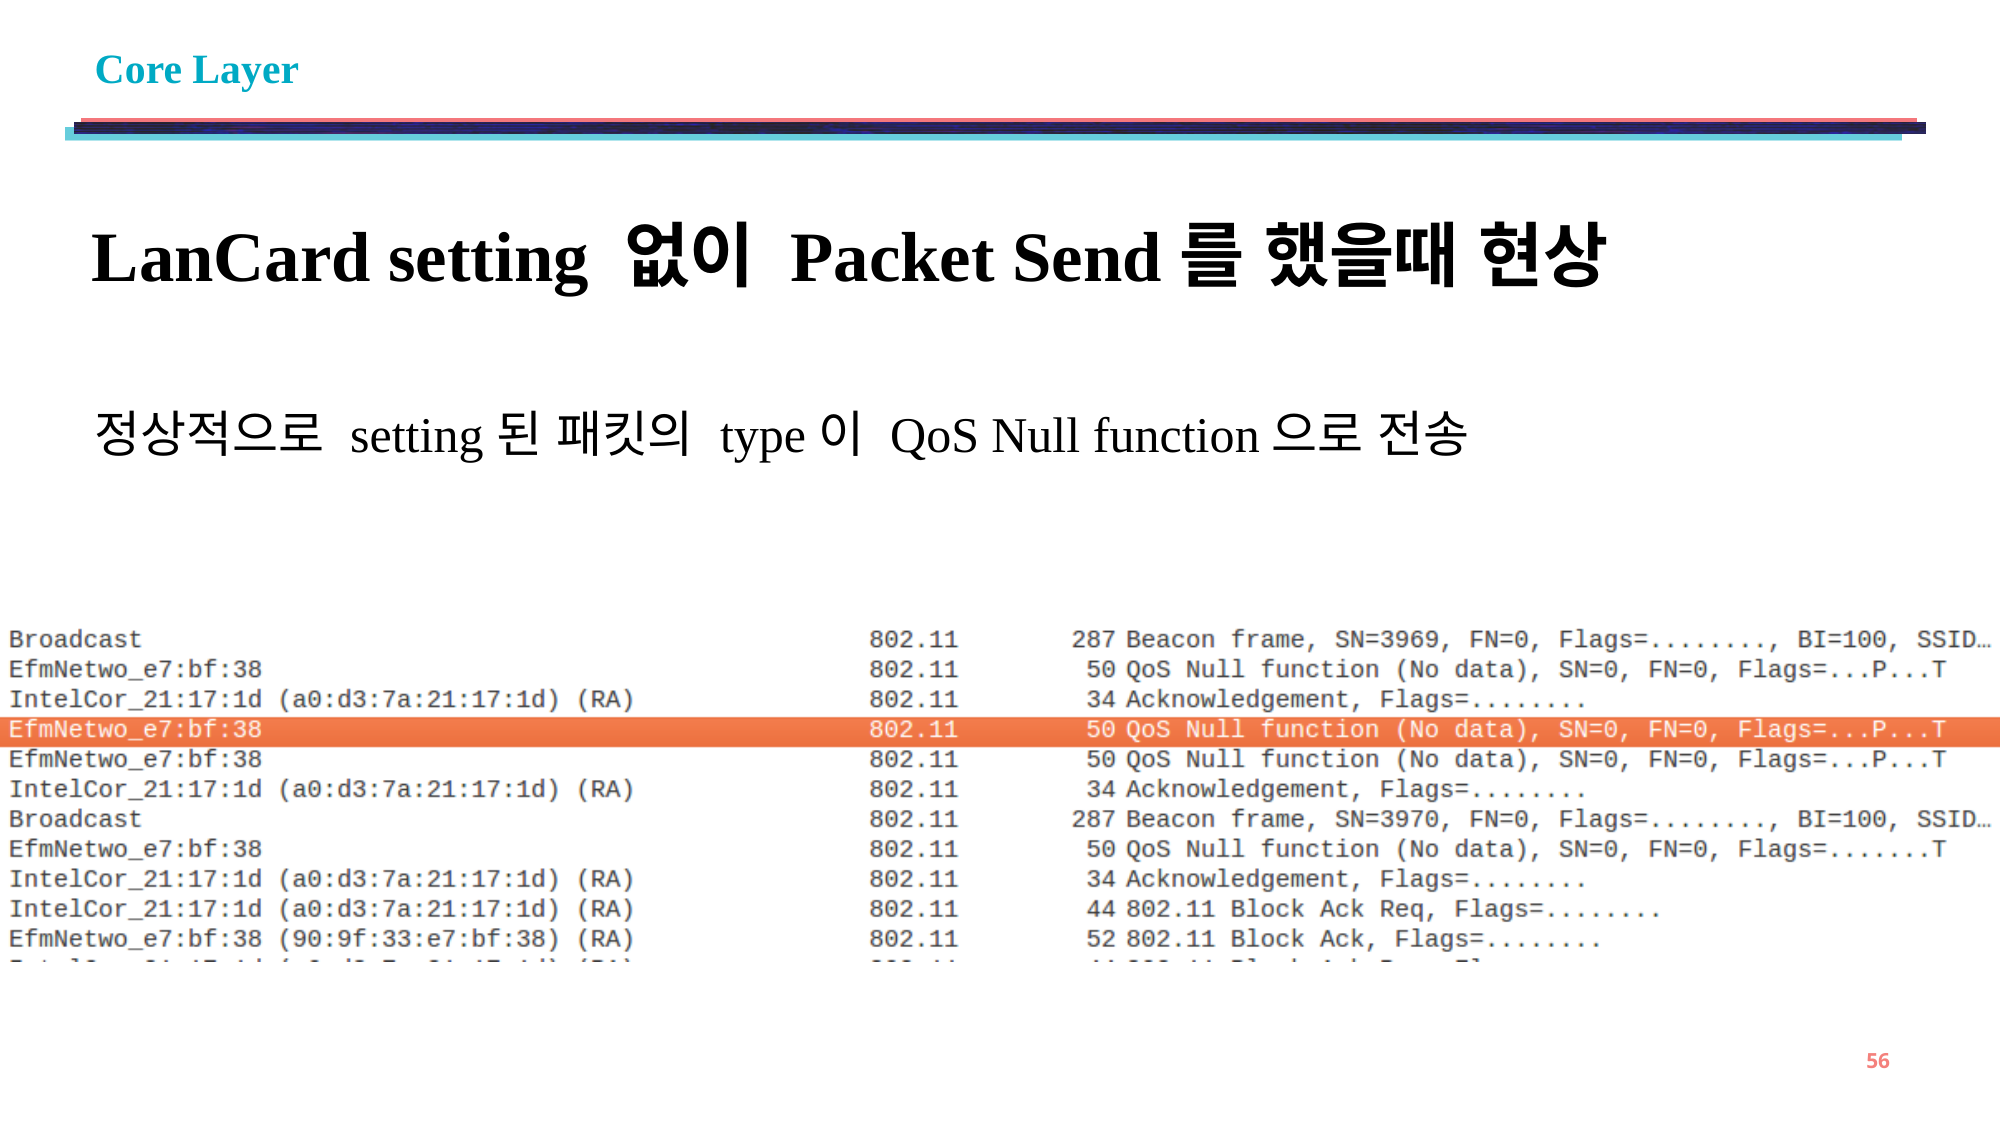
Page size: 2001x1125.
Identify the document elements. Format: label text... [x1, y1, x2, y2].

text_box LanCard setting 없이 Packet Send를 했을때 현상 [77, 203, 1624, 304]
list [0, 626, 2000, 962]
text_box 정상적으로 setting된 패킷의 type이 QoS Null function으로 전송 [79, 395, 1817, 471]
title Core Layer [79, 27, 1957, 113]
